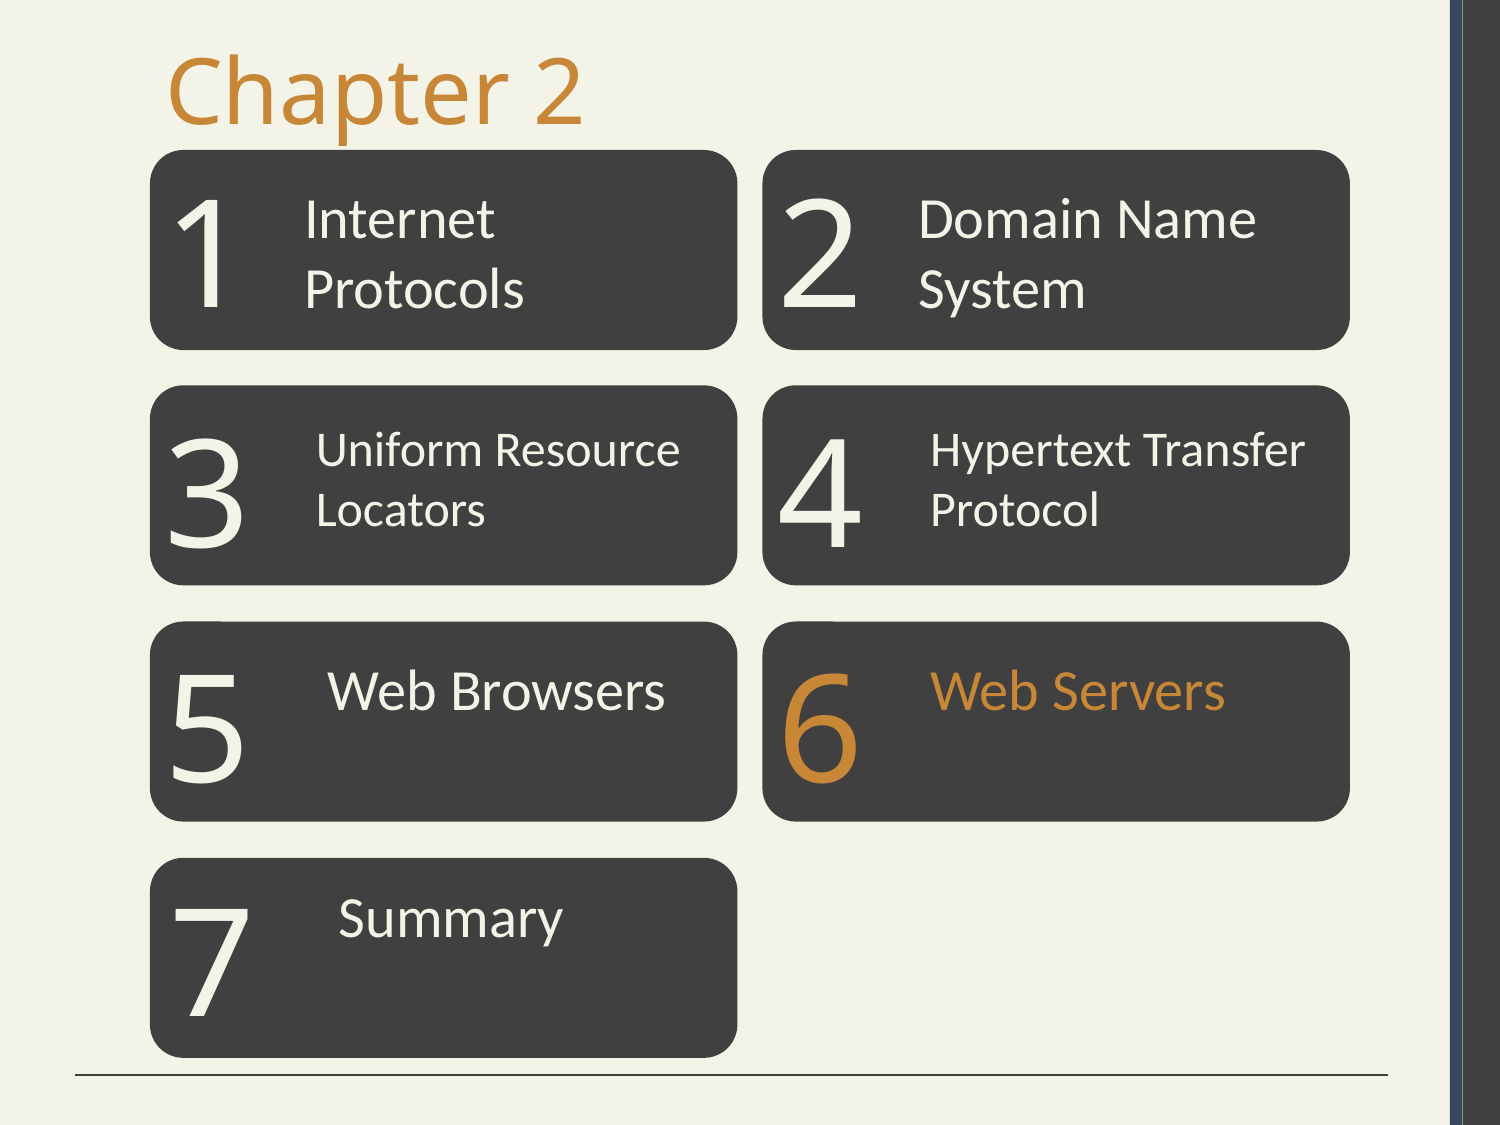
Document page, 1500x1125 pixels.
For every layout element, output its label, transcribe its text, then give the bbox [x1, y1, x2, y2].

text_box [162, 383, 740, 588]
text_box 4 [762, 390, 875, 586]
text_box 3 [150, 390, 263, 586]
text_box [774, 147, 1353, 353]
text_box [775, 383, 1353, 588]
text_box Hypertext Transfer Protocol [915, 408, 1329, 544]
text_box Web Servers [915, 645, 1329, 730]
text_box Uniform Resource Locators [301, 408, 715, 544]
text_box 1 [150, 149, 263, 345]
text_box Internet Protocols [289, 172, 703, 328]
text_box 5 [150, 624, 263, 820]
text_box Summary [324, 872, 738, 957]
text_box Domain Name System [903, 172, 1317, 328]
text_box 7 [154, 859, 268, 1055]
text_box [165, 855, 740, 1060]
text_box [161, 147, 740, 353]
text_box [165, 619, 740, 824]
text_box [778, 619, 1353, 824]
text_box 2 [762, 149, 875, 345]
title Chapter 2 [150, 24, 1450, 200]
text_box Web Browsers [312, 645, 727, 730]
text_box [147, 871, 154, 1045]
text_box 6 [762, 624, 875, 820]
